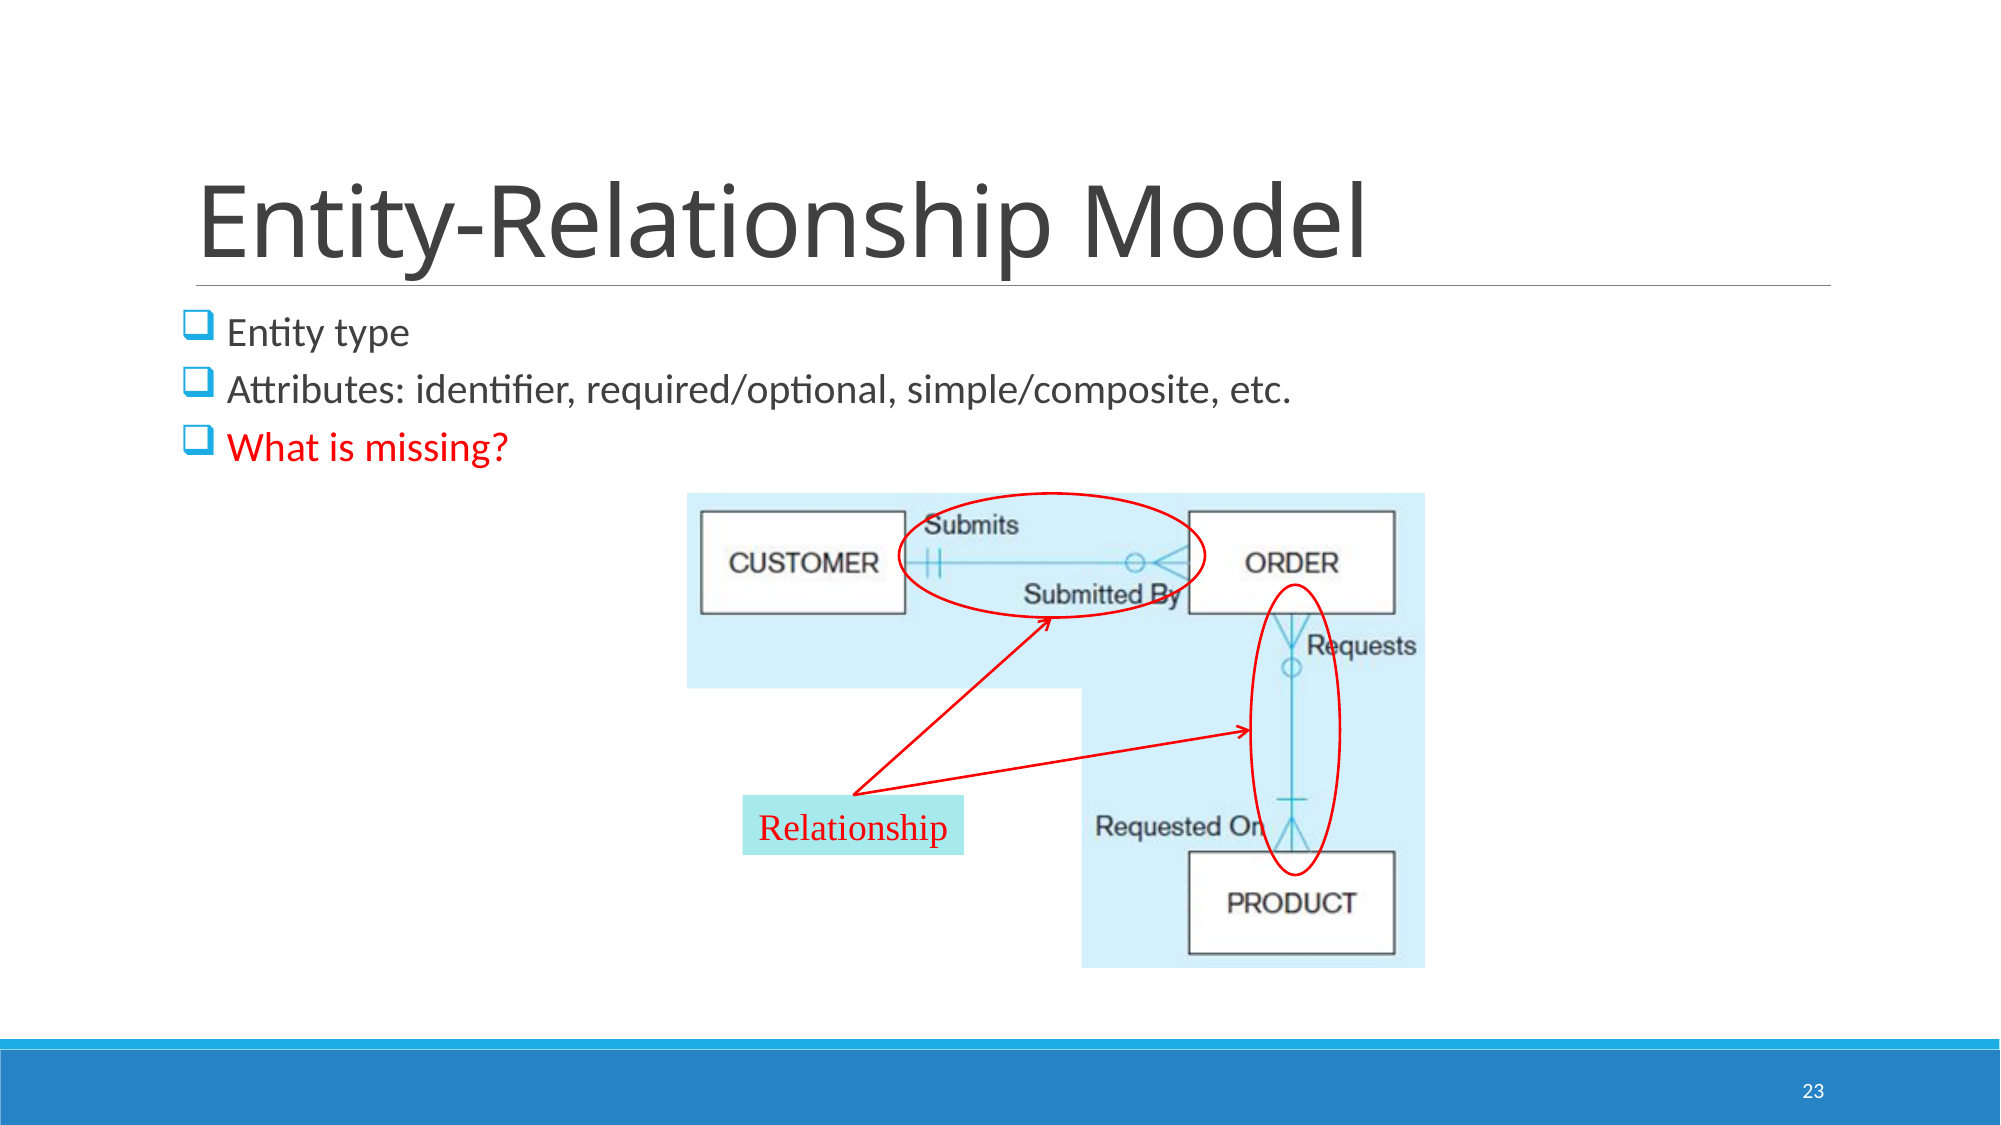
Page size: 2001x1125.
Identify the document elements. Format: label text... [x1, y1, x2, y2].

slide_number 23 [1624, 1059, 1840, 1120]
list Entity type Attributes: identifier, required/optional, simple/composite, etc. What is missing? [180, 302, 1886, 529]
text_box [852, 729, 1251, 796]
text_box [852, 617, 1053, 728]
picture [687, 492, 1426, 969]
title Entity-Relationship Model [180, 47, 1830, 285]
